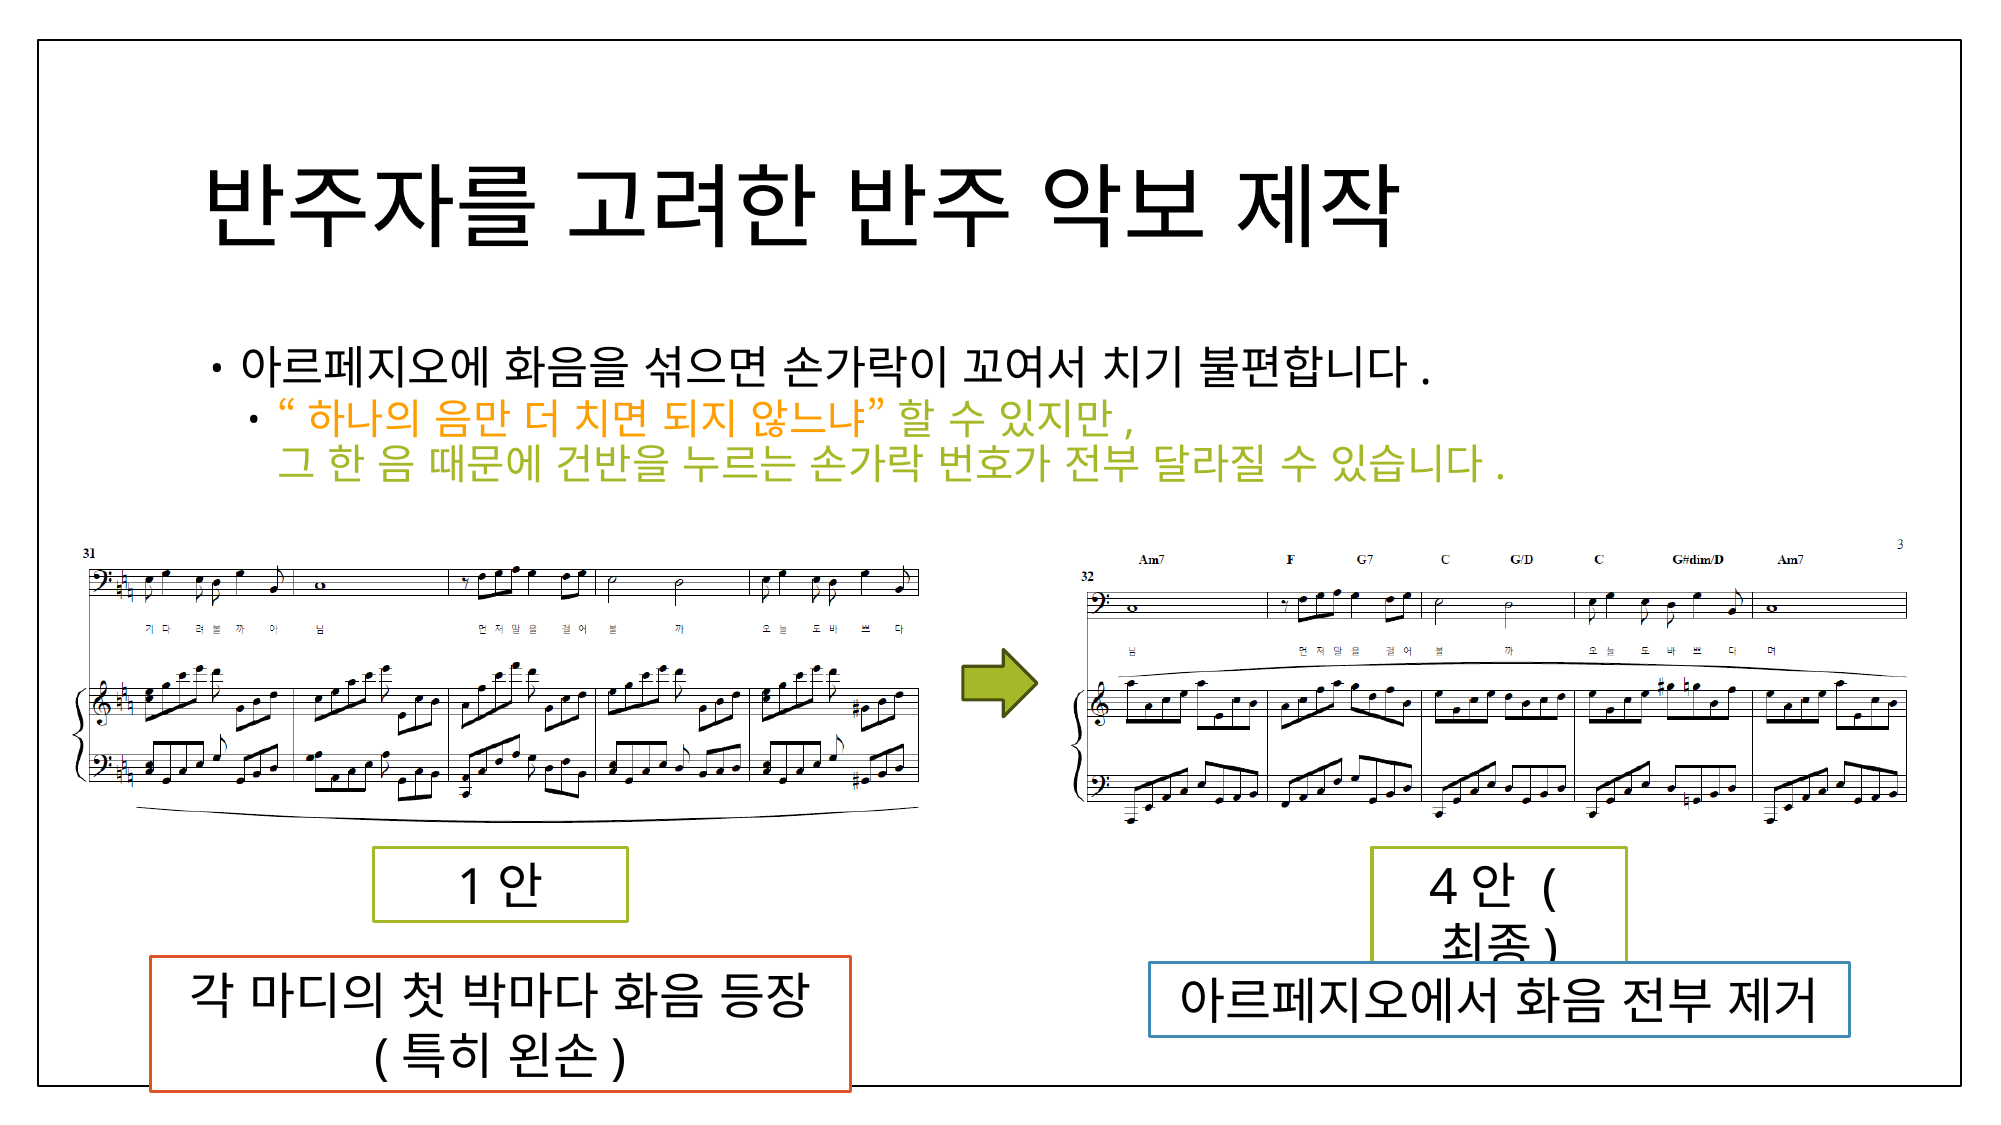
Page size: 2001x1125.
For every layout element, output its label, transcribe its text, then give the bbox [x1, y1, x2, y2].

text_box 아르페지오에서 화음 전부 제거 [1148, 961, 1851, 1038]
list 아르페지오에 화음을 섞으면 손가락이 꼬여서 치기 불편합니다. “하나의 음만 더 치면 되지 않느냐” 할 수 있지만, 그 한 음 때문에 건반을 누르는 손가락 번호가 전부 달라질 수 있습니다. [187, 337, 1808, 1000]
text_box 4안 (최종) [1370, 846, 1628, 961]
title 반주자를 고려한 반주 악보 제작 [187, 99, 1808, 323]
text_box [961, 647, 1039, 719]
picture [1067, 529, 1913, 829]
text_box 각 마디의 첫 박마다 화음 등장 (특히 왼손) [149, 955, 852, 1093]
text_box 1안 [372, 846, 629, 923]
picture [60, 537, 933, 829]
